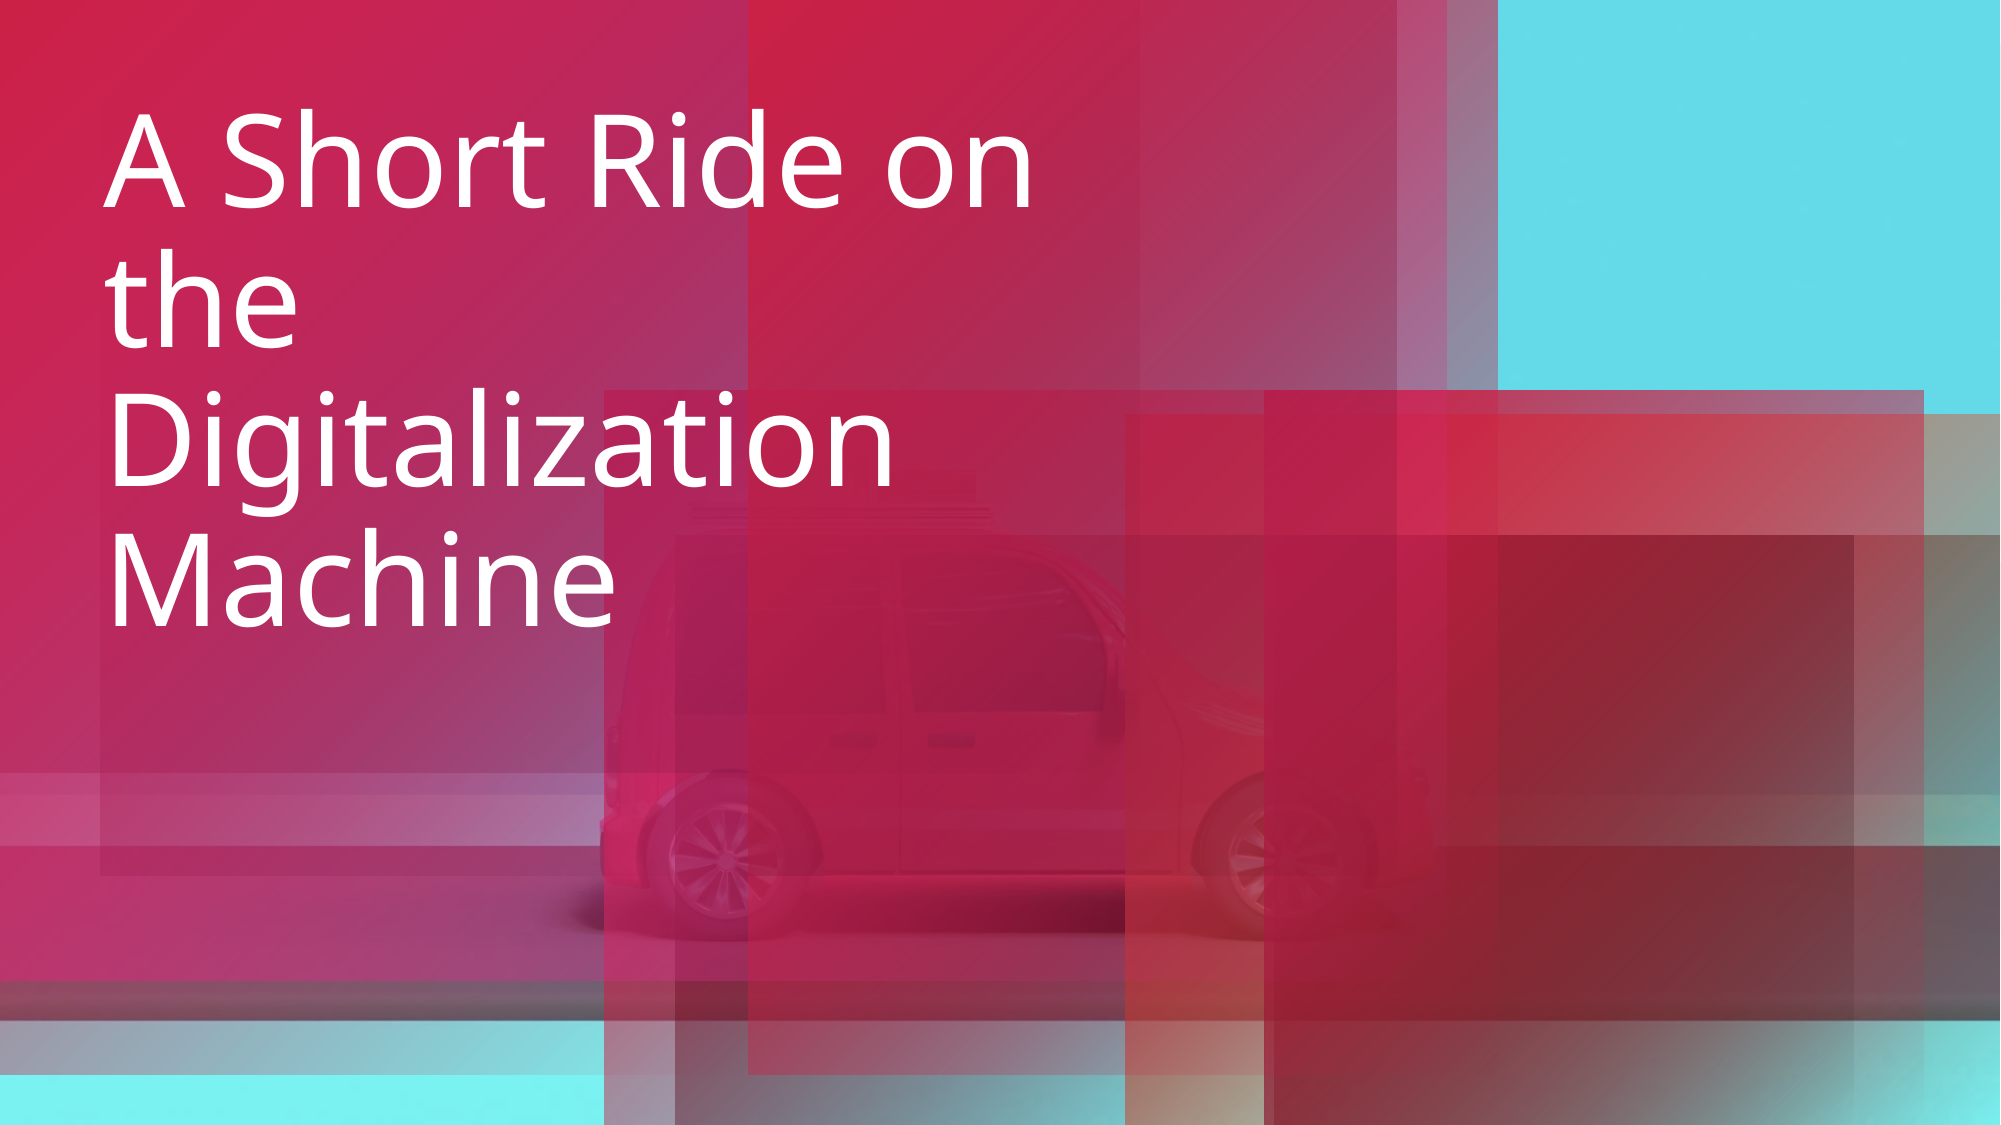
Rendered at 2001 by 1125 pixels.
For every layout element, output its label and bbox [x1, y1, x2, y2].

text_box [604, 390, 2000, 1125]
text_box [0, 1075, 604, 1125]
text_box [1498, 0, 2000, 390]
text_box [0, 0, 1498, 1075]
